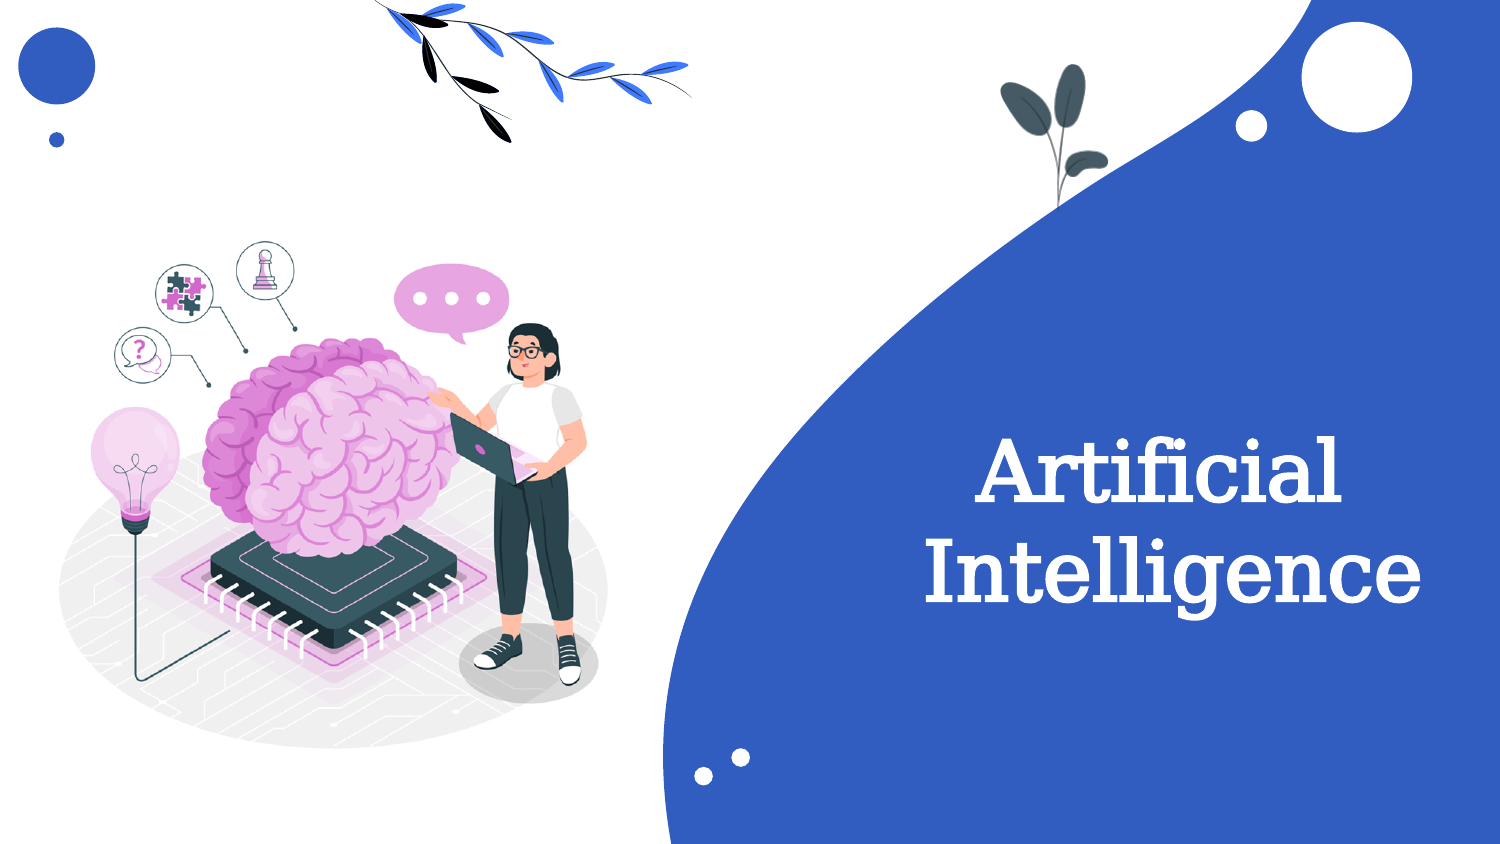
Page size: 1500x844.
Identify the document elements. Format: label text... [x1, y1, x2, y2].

text_box [1301, 21, 1413, 133]
text_box [1235, 110, 1268, 142]
picture [1000, 63, 1109, 212]
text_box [446, 0, 591, 242]
text_box [731, 748, 751, 767]
text_box Artificial Intelligence [765, 352, 1500, 633]
picture [53, 206, 615, 767]
text_box [694, 766, 713, 786]
